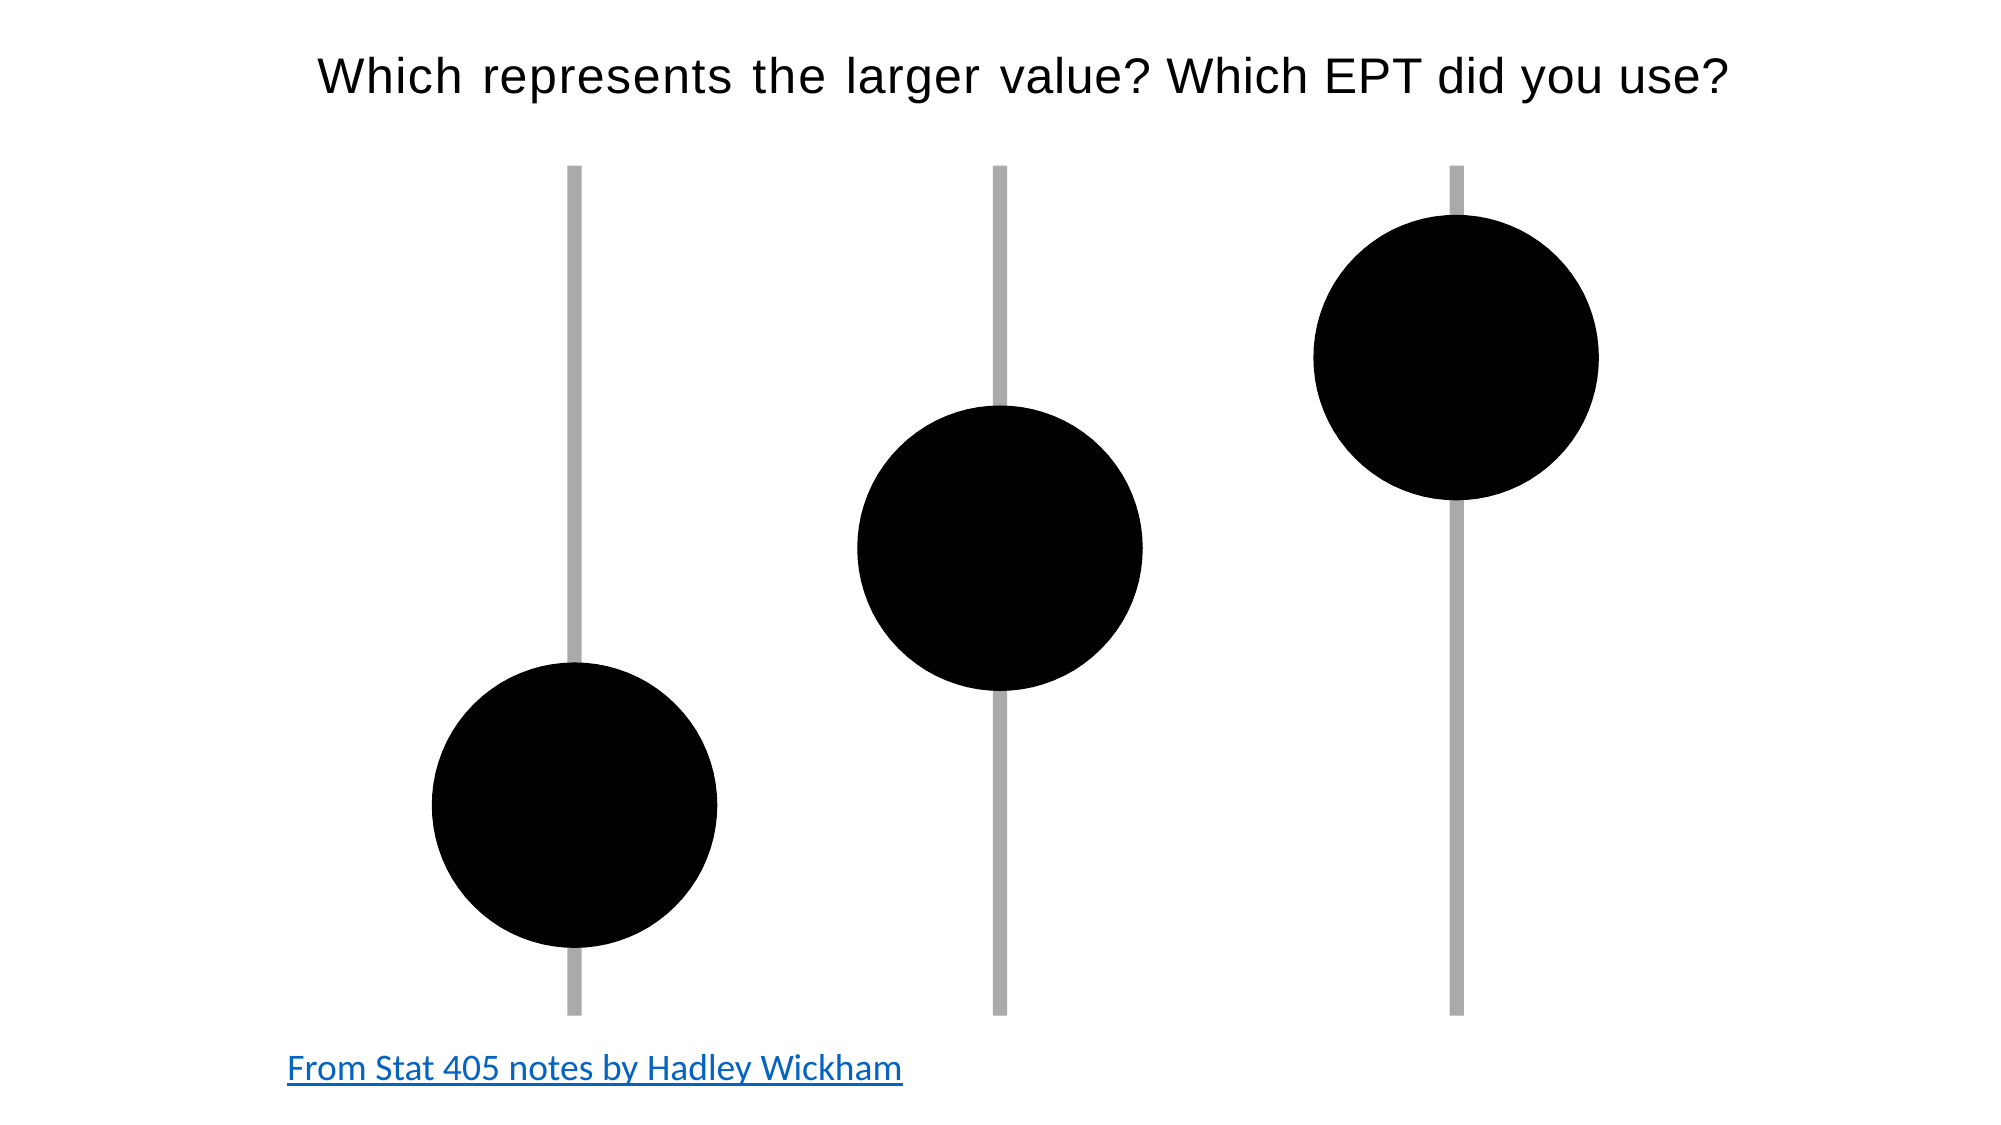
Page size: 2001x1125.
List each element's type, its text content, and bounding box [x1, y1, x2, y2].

text_box [1449, 165, 1464, 215]
text_box [567, 165, 582, 662]
text_box From Stat 405 notes by Hadley Wickham [272, 1035, 919, 1096]
text_box [992, 165, 1008, 405]
text_box Which represents the larger value? Which EPT did you use? [302, 36, 1746, 112]
text_box [431, 662, 718, 948]
text_box [992, 691, 1008, 1016]
text_box [567, 948, 582, 1016]
text_box [1313, 214, 1599, 501]
text_box [857, 405, 1143, 692]
text_box [1449, 501, 1464, 1016]
